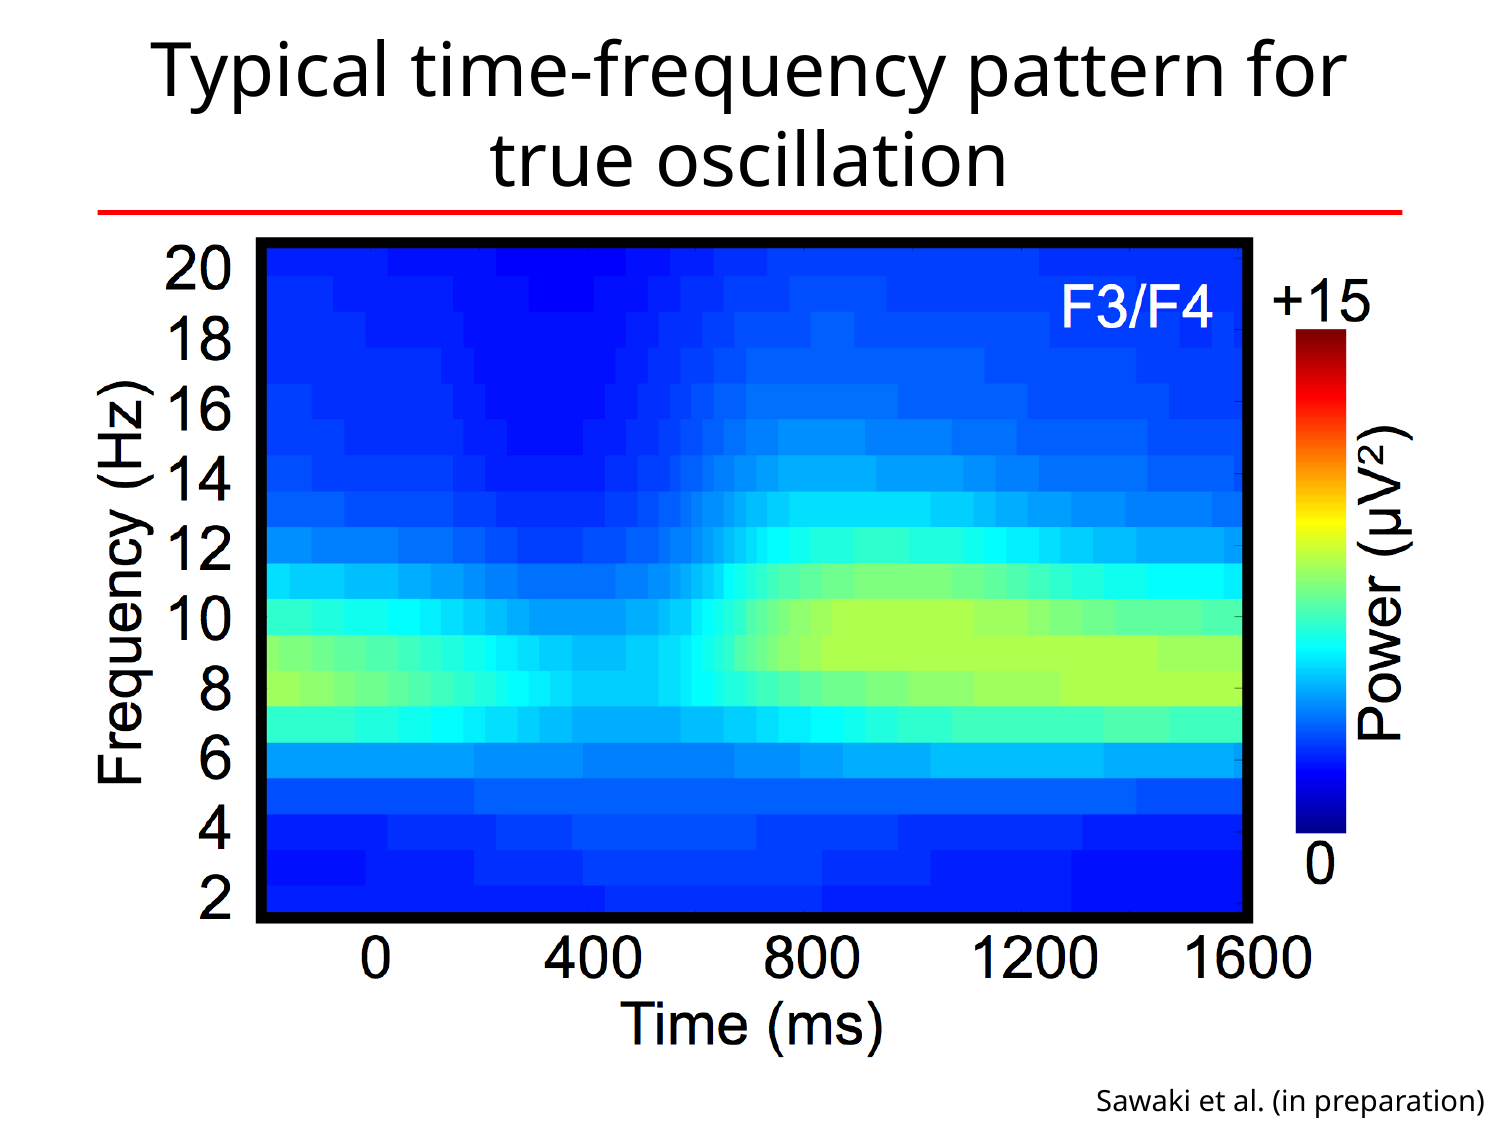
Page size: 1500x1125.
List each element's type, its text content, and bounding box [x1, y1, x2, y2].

title Typical time-frequency pattern for true oscillation [74, 17, 1426, 206]
picture [65, 236, 1441, 1077]
text_box Sawaki et al. (in preparation) [965, 1074, 1500, 1125]
